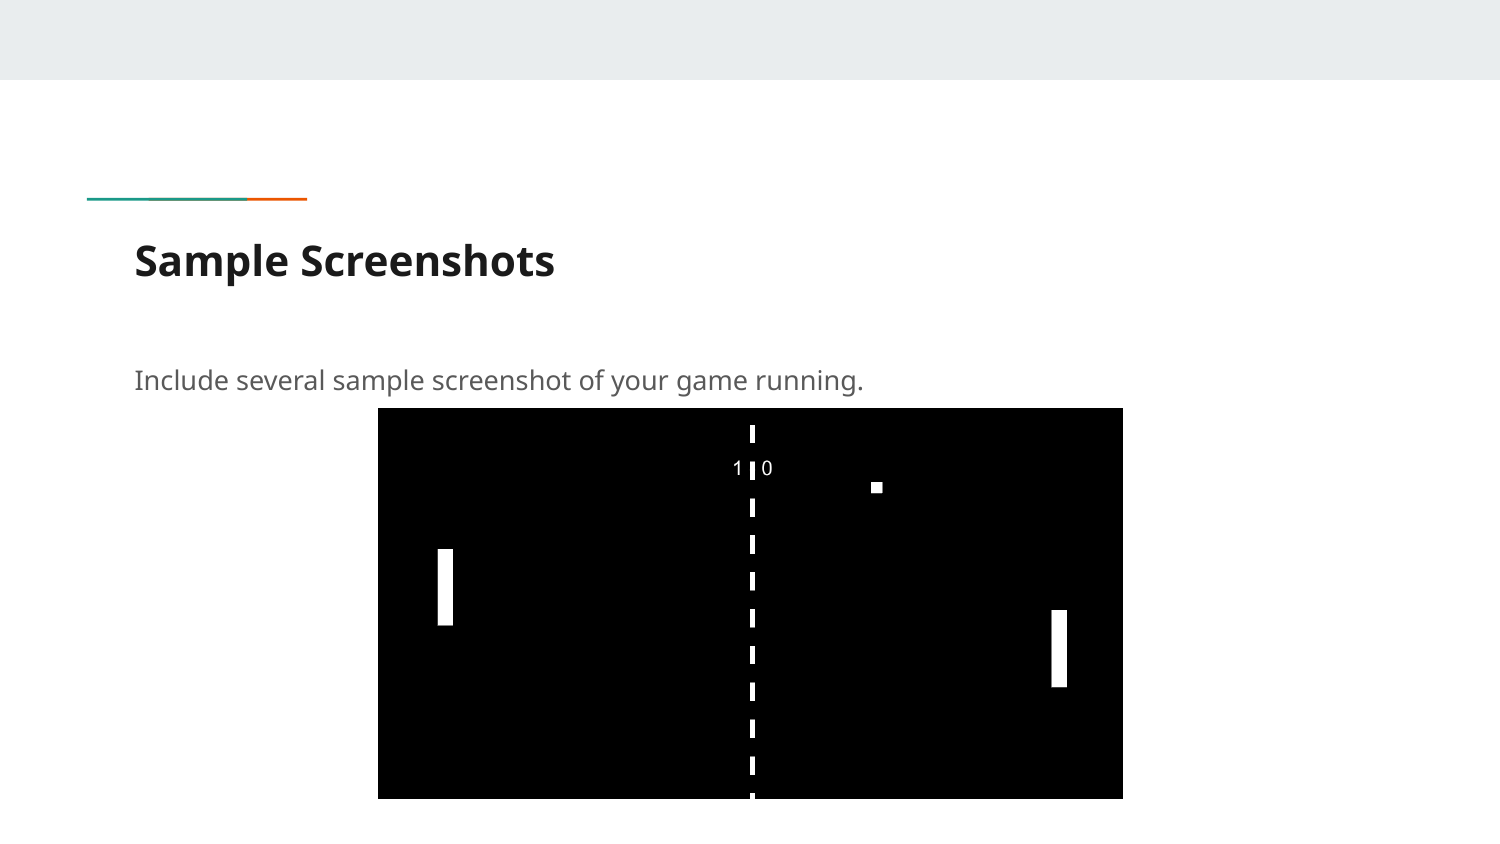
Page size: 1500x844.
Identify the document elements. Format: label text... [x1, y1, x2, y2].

list Include several sample screenshot of your game running. [119, 341, 1381, 469]
picture [377, 408, 1123, 800]
title Sample Screenshots [119, 216, 1381, 305]
